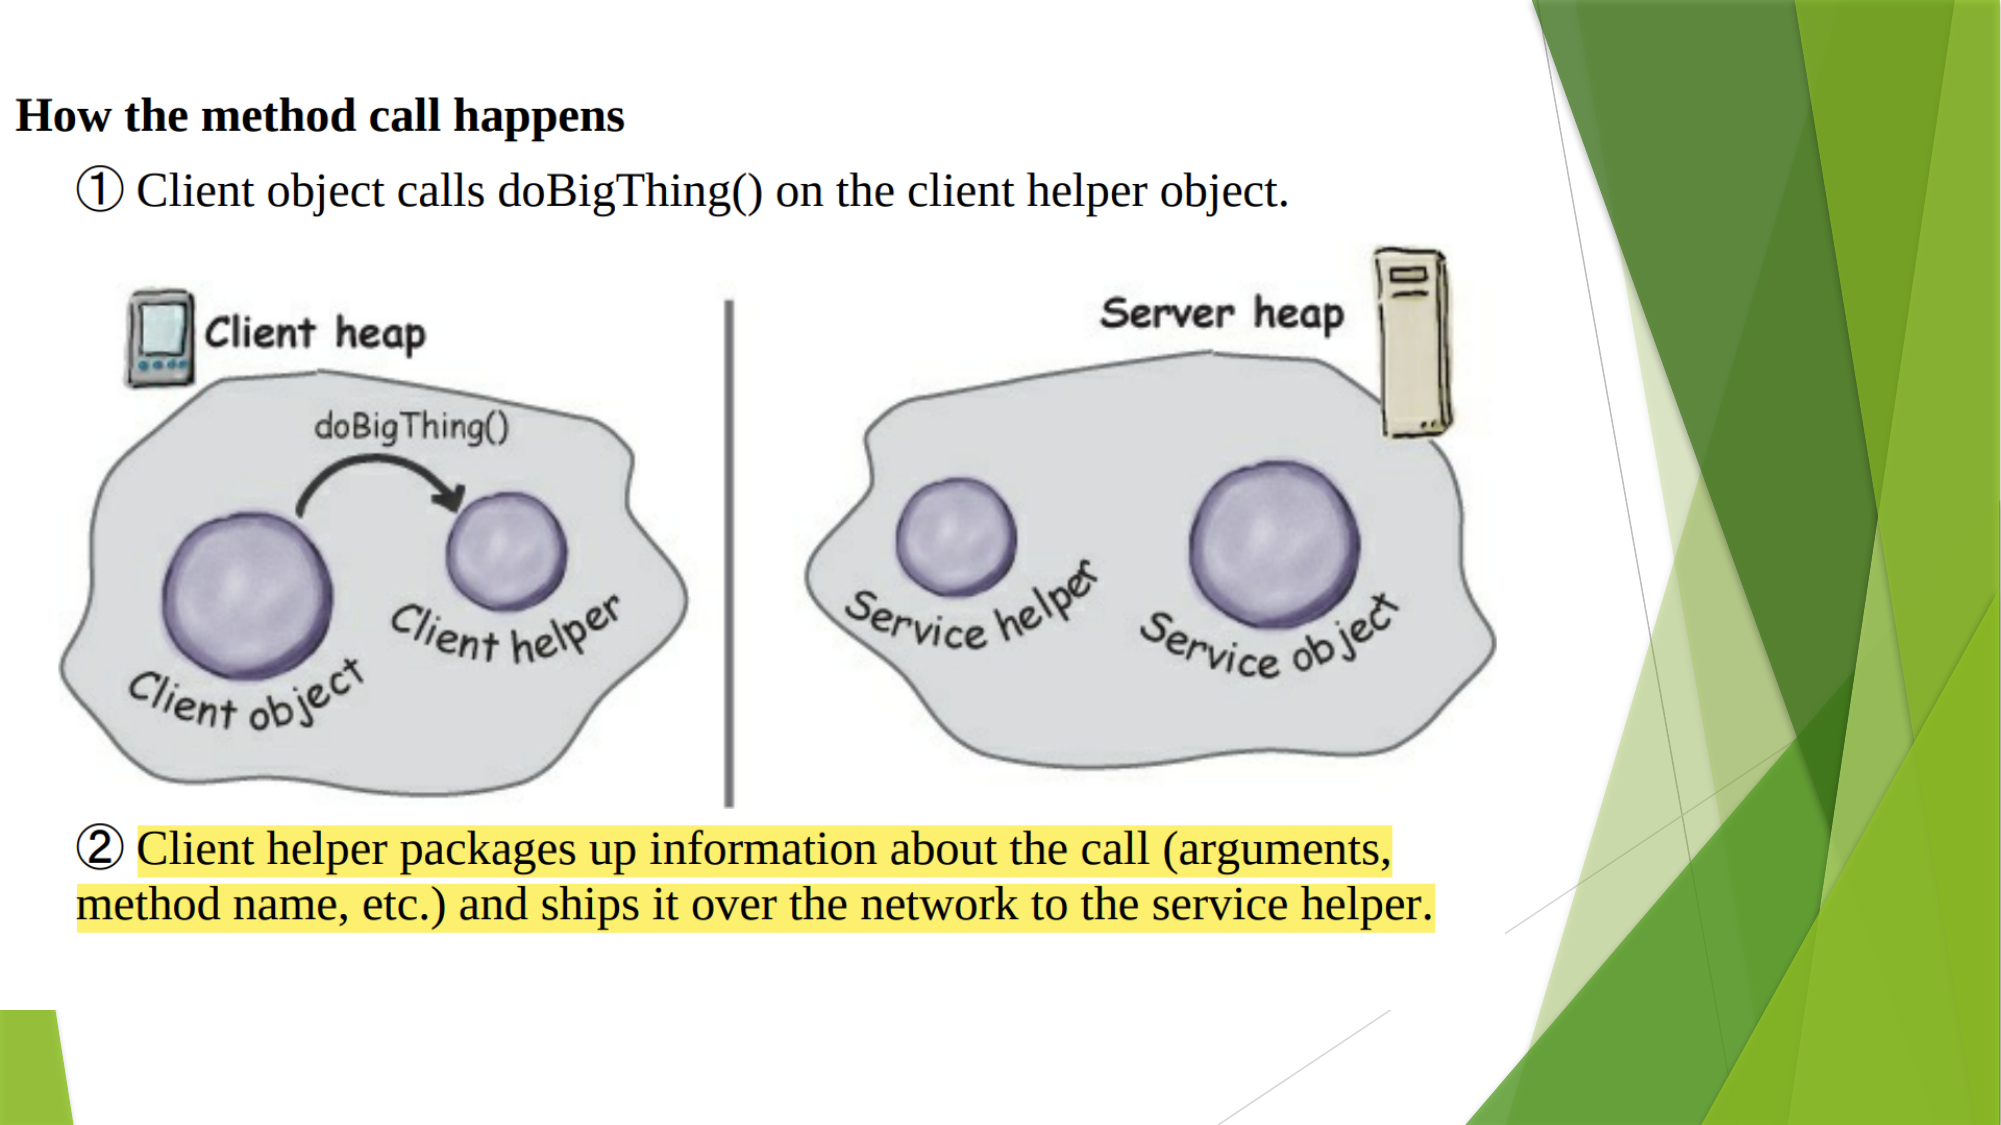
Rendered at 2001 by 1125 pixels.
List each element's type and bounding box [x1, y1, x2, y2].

list [0, 86, 1505, 1011]
